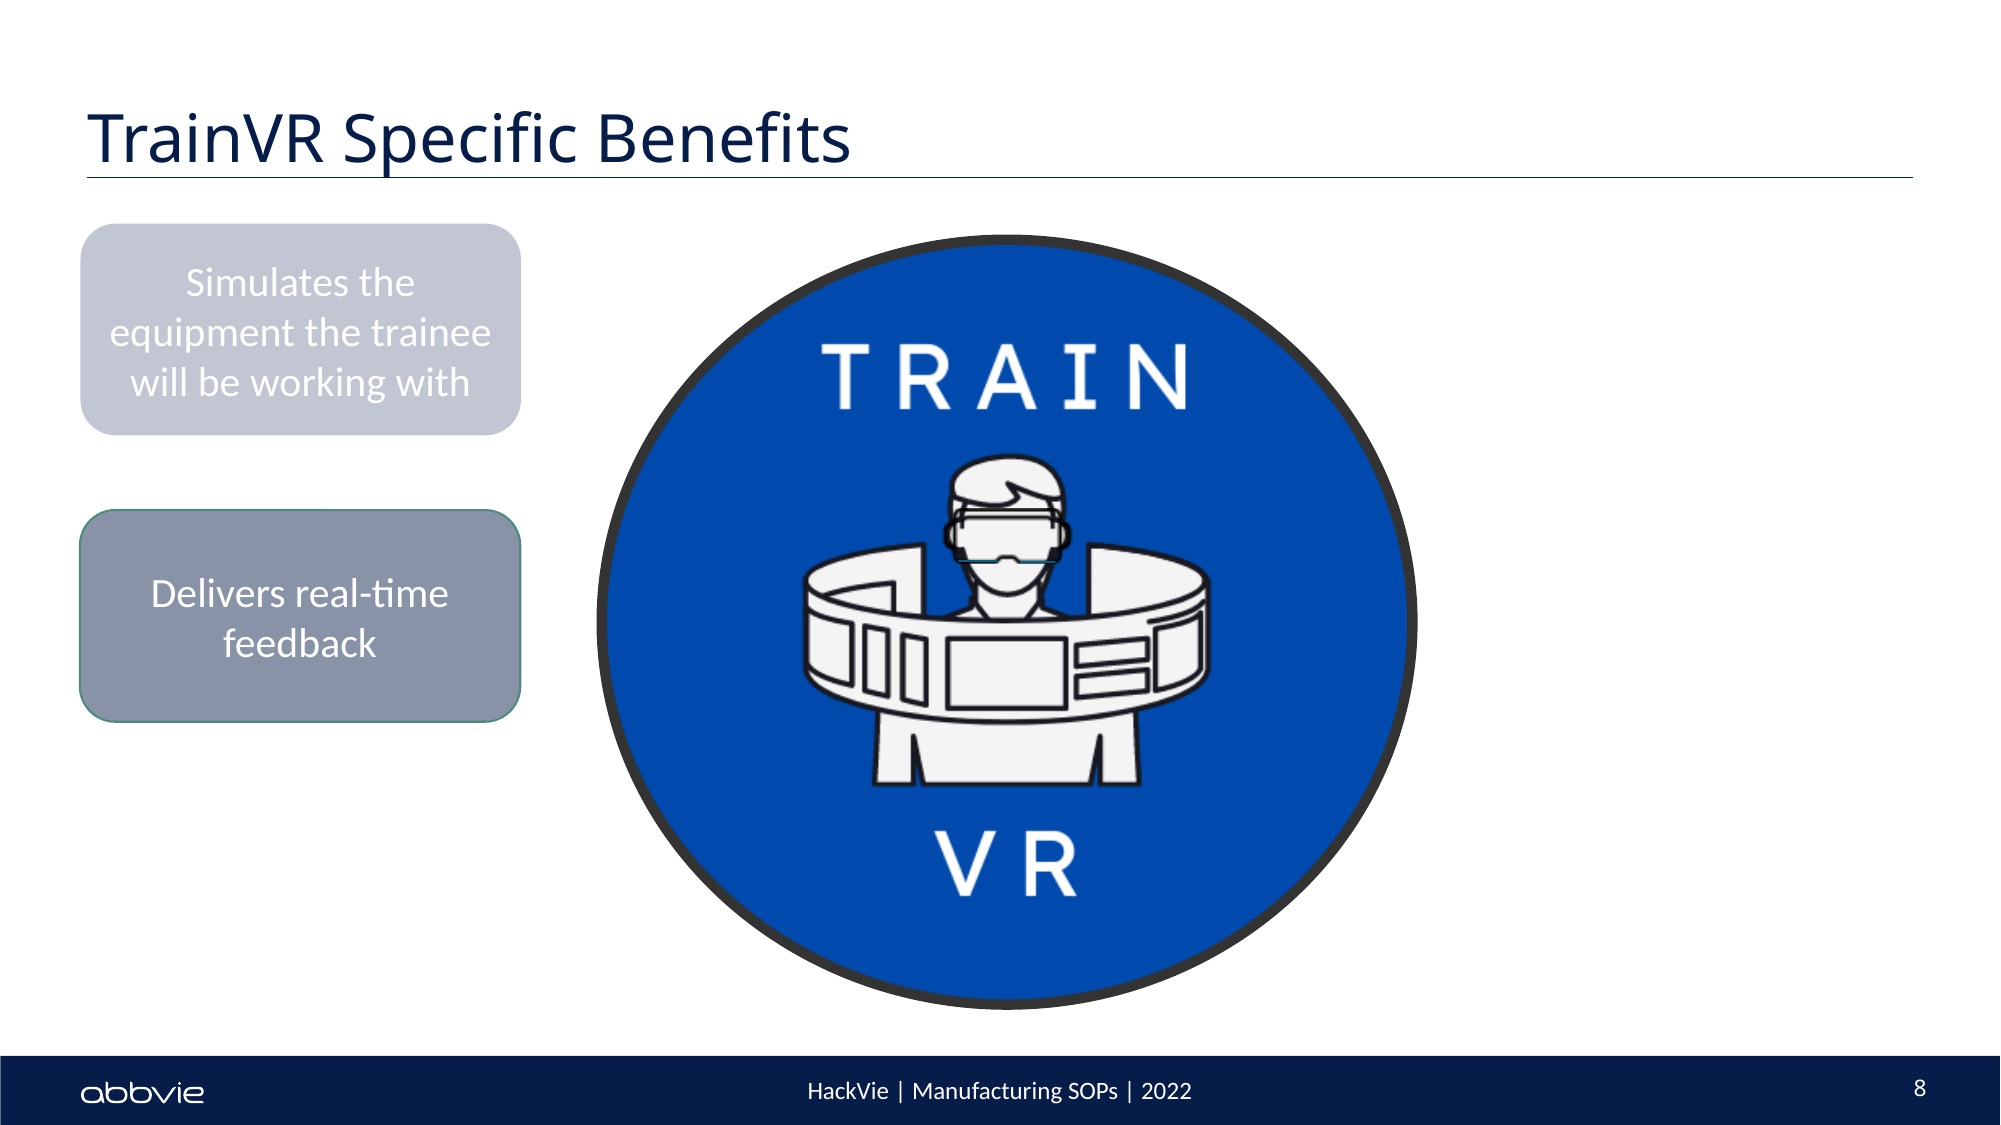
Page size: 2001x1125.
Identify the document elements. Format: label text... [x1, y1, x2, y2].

text_box Delivers real-time feedback [78, 508, 522, 723]
text_box HackVie | Manufacturing SOPs | 2022 [754, 1066, 1246, 1112]
title TrainVR Specific Benefits [87, 49, 1913, 178]
text_box Simulates the equipment the trainee will be working with [79, 222, 522, 437]
picture [601, 239, 1413, 1005]
